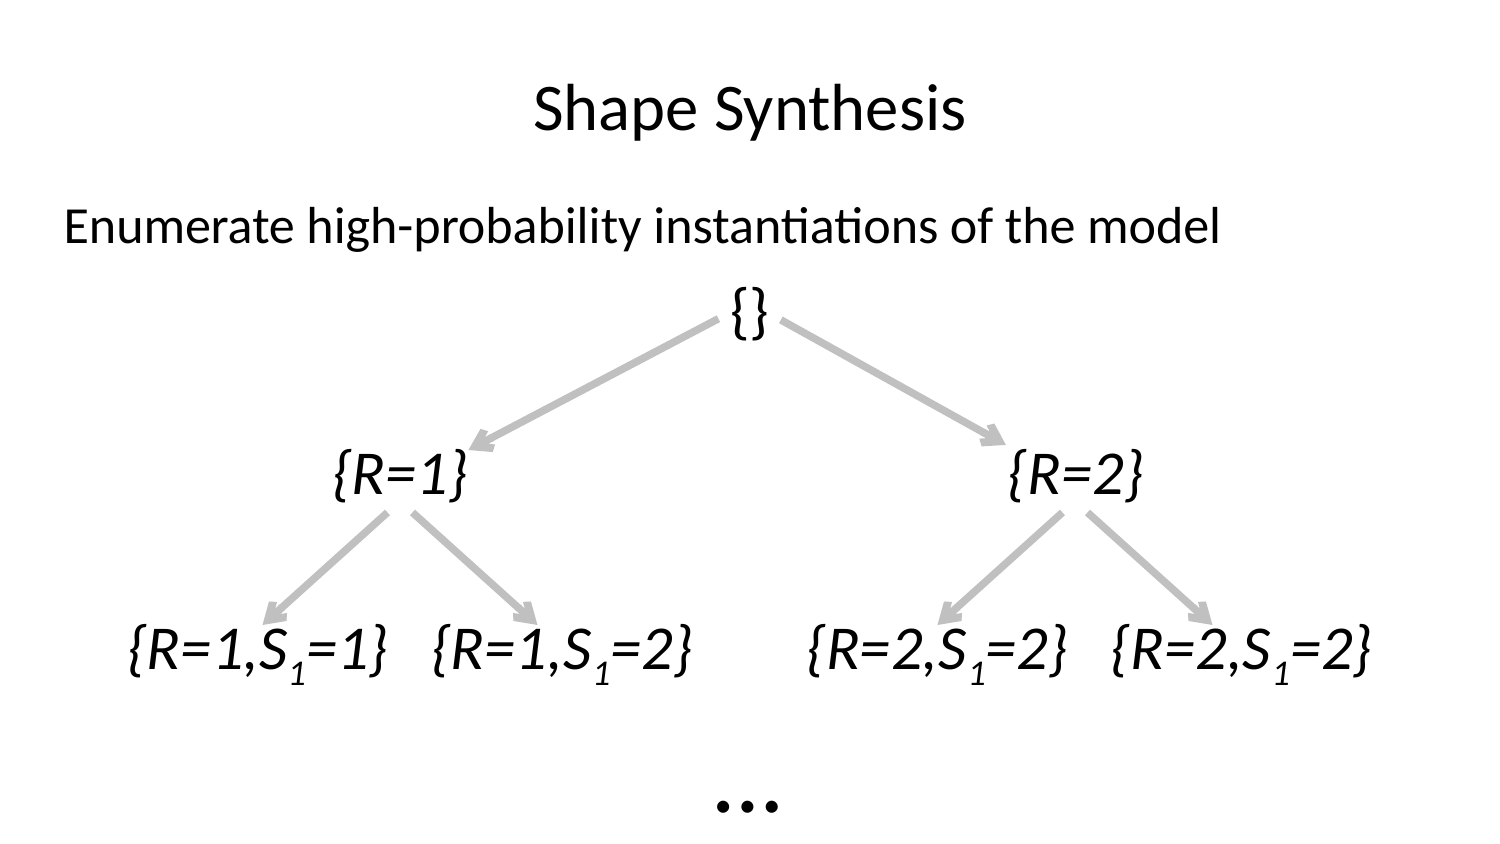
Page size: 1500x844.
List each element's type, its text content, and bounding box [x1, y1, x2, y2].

text_box Enumerate high-probability instantiations of the model [48, 121, 1487, 844]
title Shape Synthesis [75, 33, 1425, 121]
